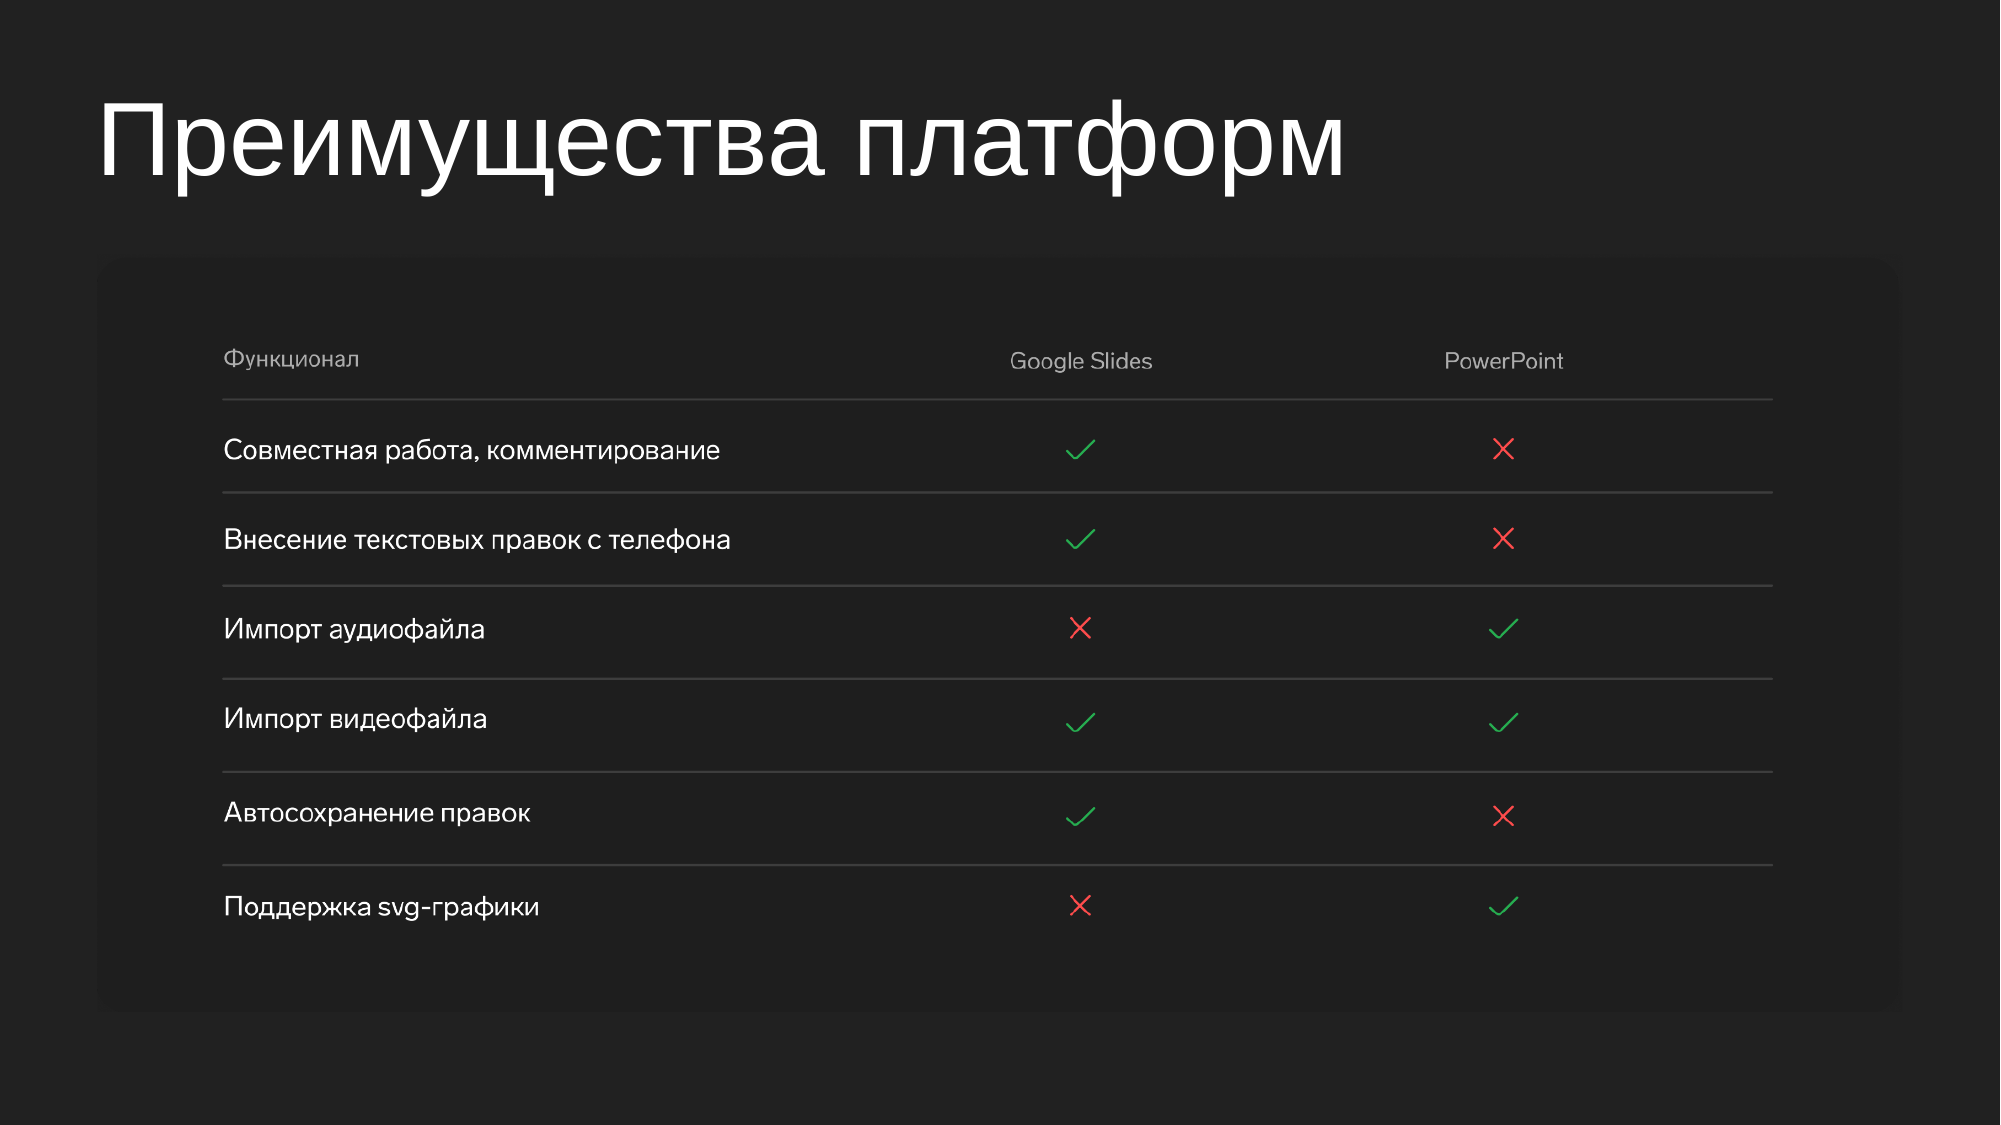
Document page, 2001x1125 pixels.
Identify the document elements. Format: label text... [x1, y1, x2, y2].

title Преимущества платформ [96, 95, 1904, 254]
picture [96, 254, 1903, 1012]
